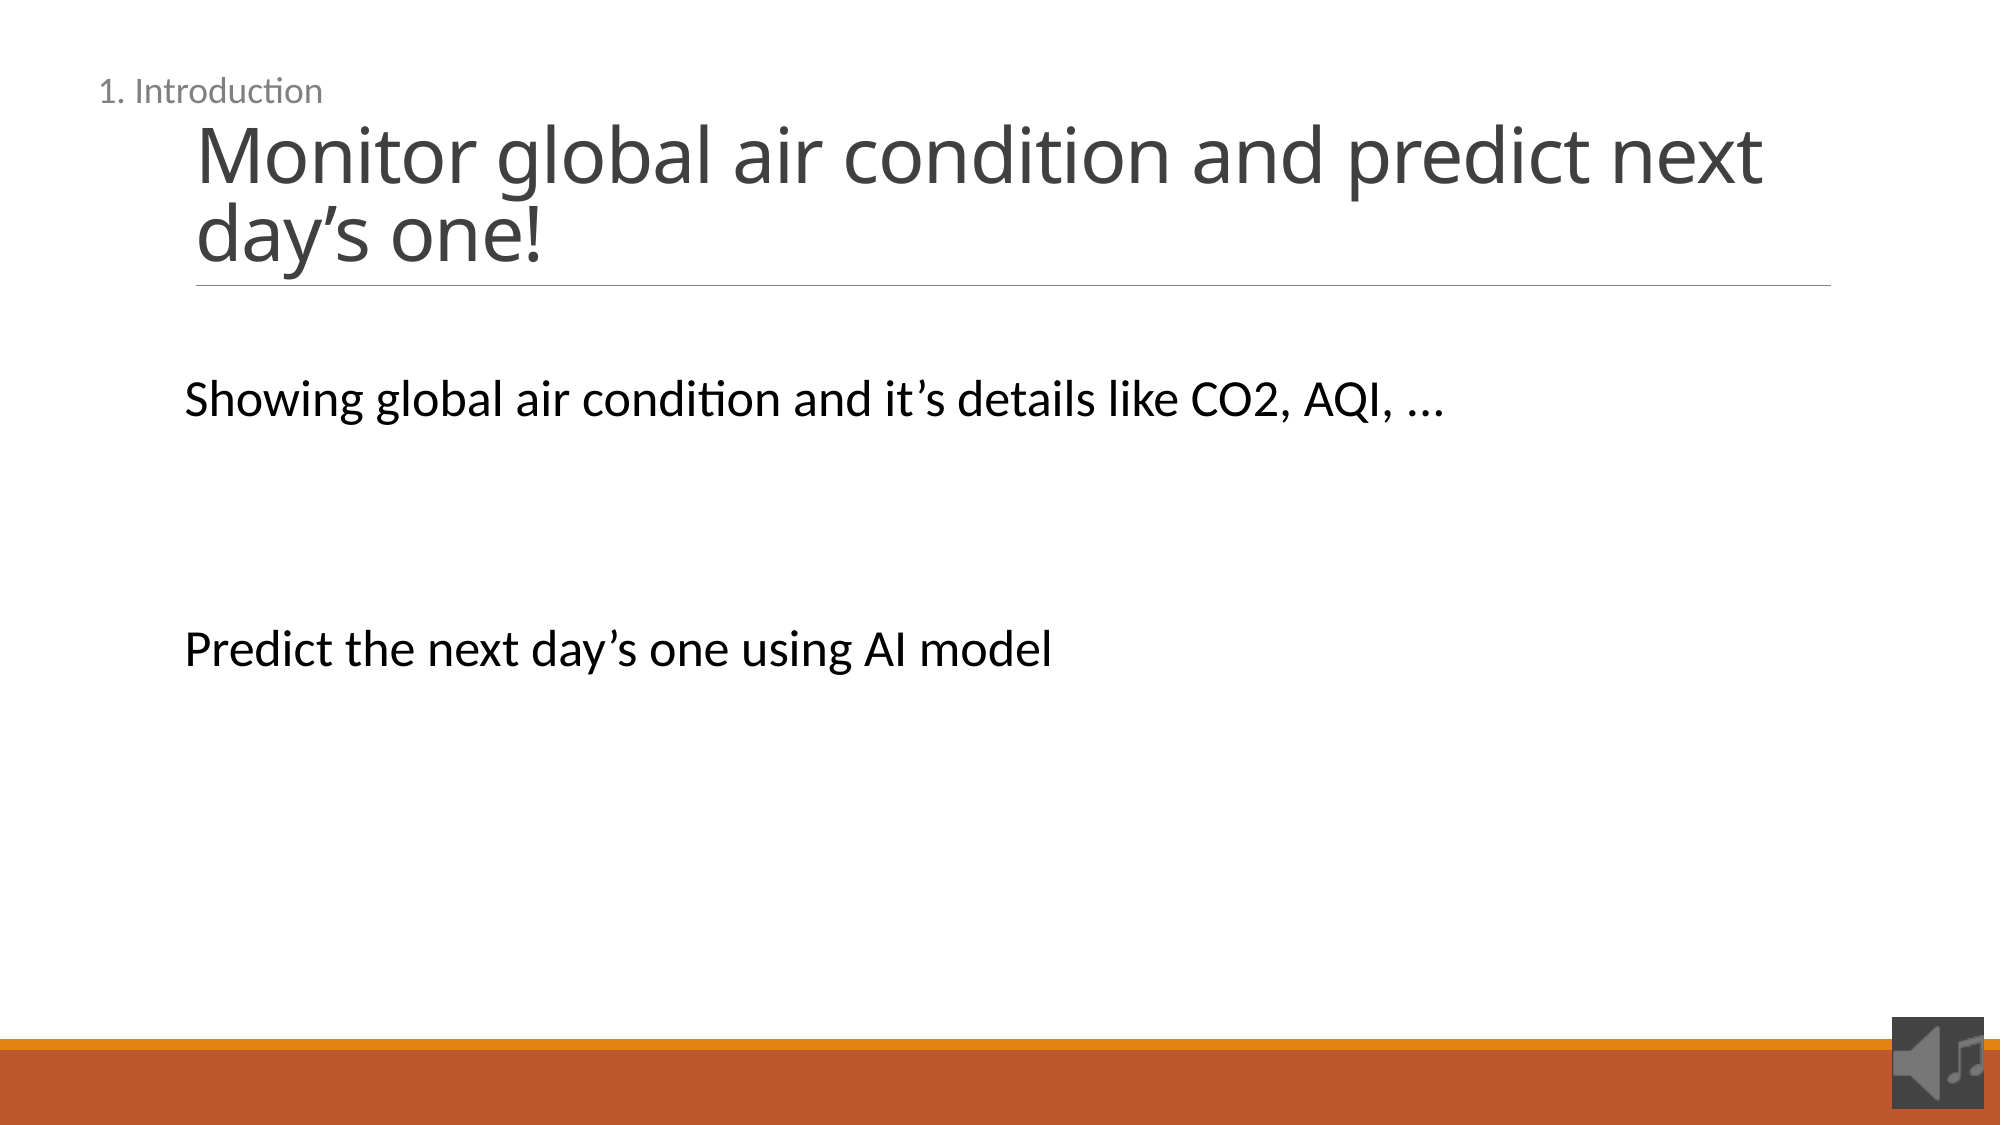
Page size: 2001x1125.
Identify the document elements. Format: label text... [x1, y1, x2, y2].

title Monitor global air condition and predict next day’s one! [180, 47, 1830, 285]
text_box Showing global air condition and it’s details like CO2, AQI, ... Predict the next day’s one using AI model [169, 356, 1755, 684]
text_box 1. Introduction [82, 58, 451, 119]
picture [1890, 1015, 1986, 1111]
